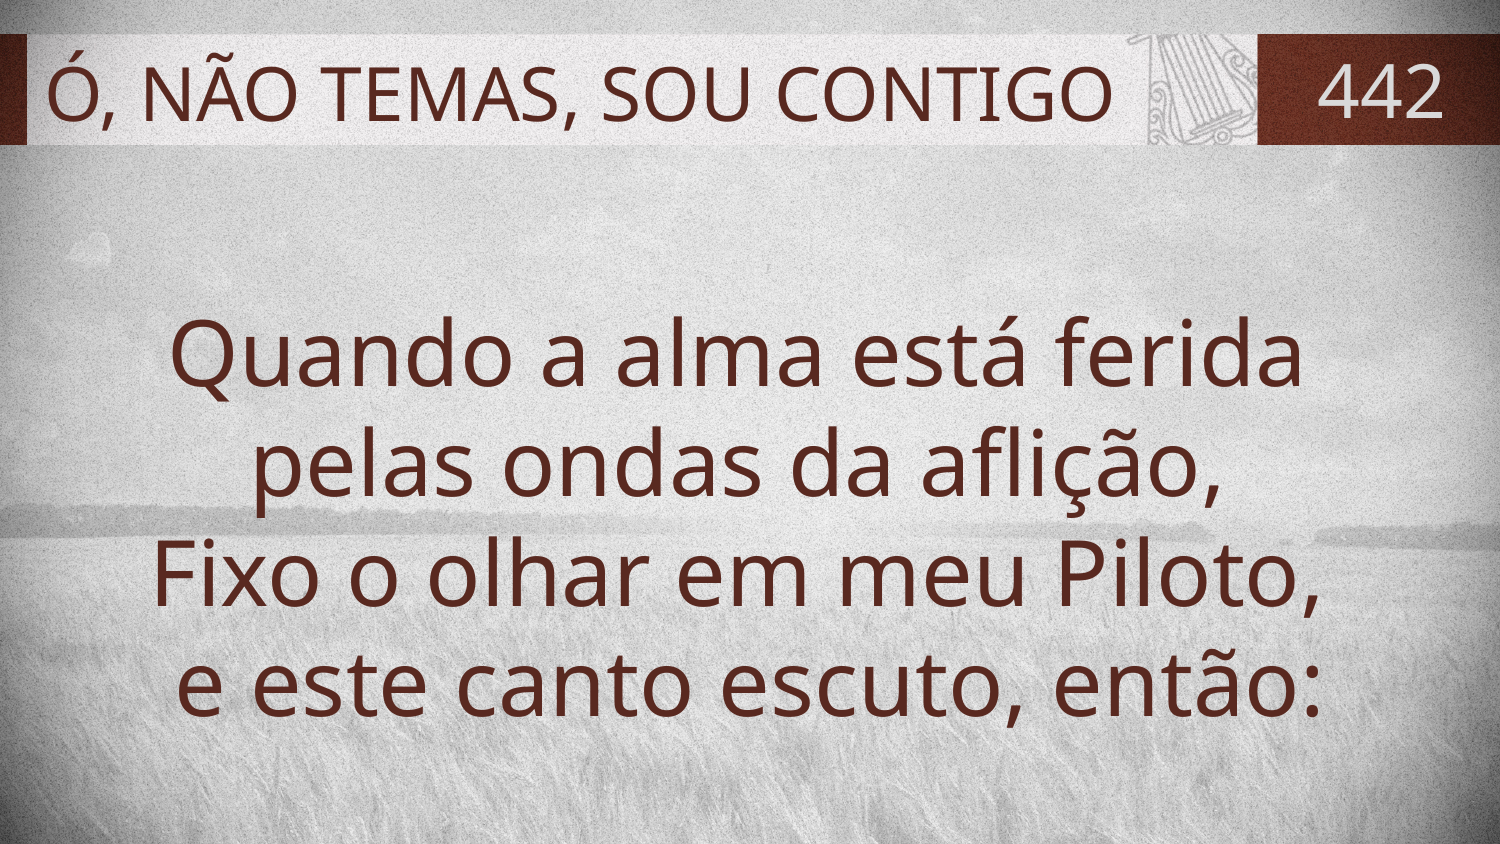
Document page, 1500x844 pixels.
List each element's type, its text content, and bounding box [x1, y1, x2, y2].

list Quando a alma está ferida pelas ondas da aflição, Fixo o olhar em meu Piloto, e este canto escuto, então: [0, 185, 1500, 844]
picture [0, 0, 1500, 185]
title Ó, NÃO TEMAS, SOU CONTIGO [29, 33, 1258, 151]
list 442 [1281, 36, 1483, 143]
